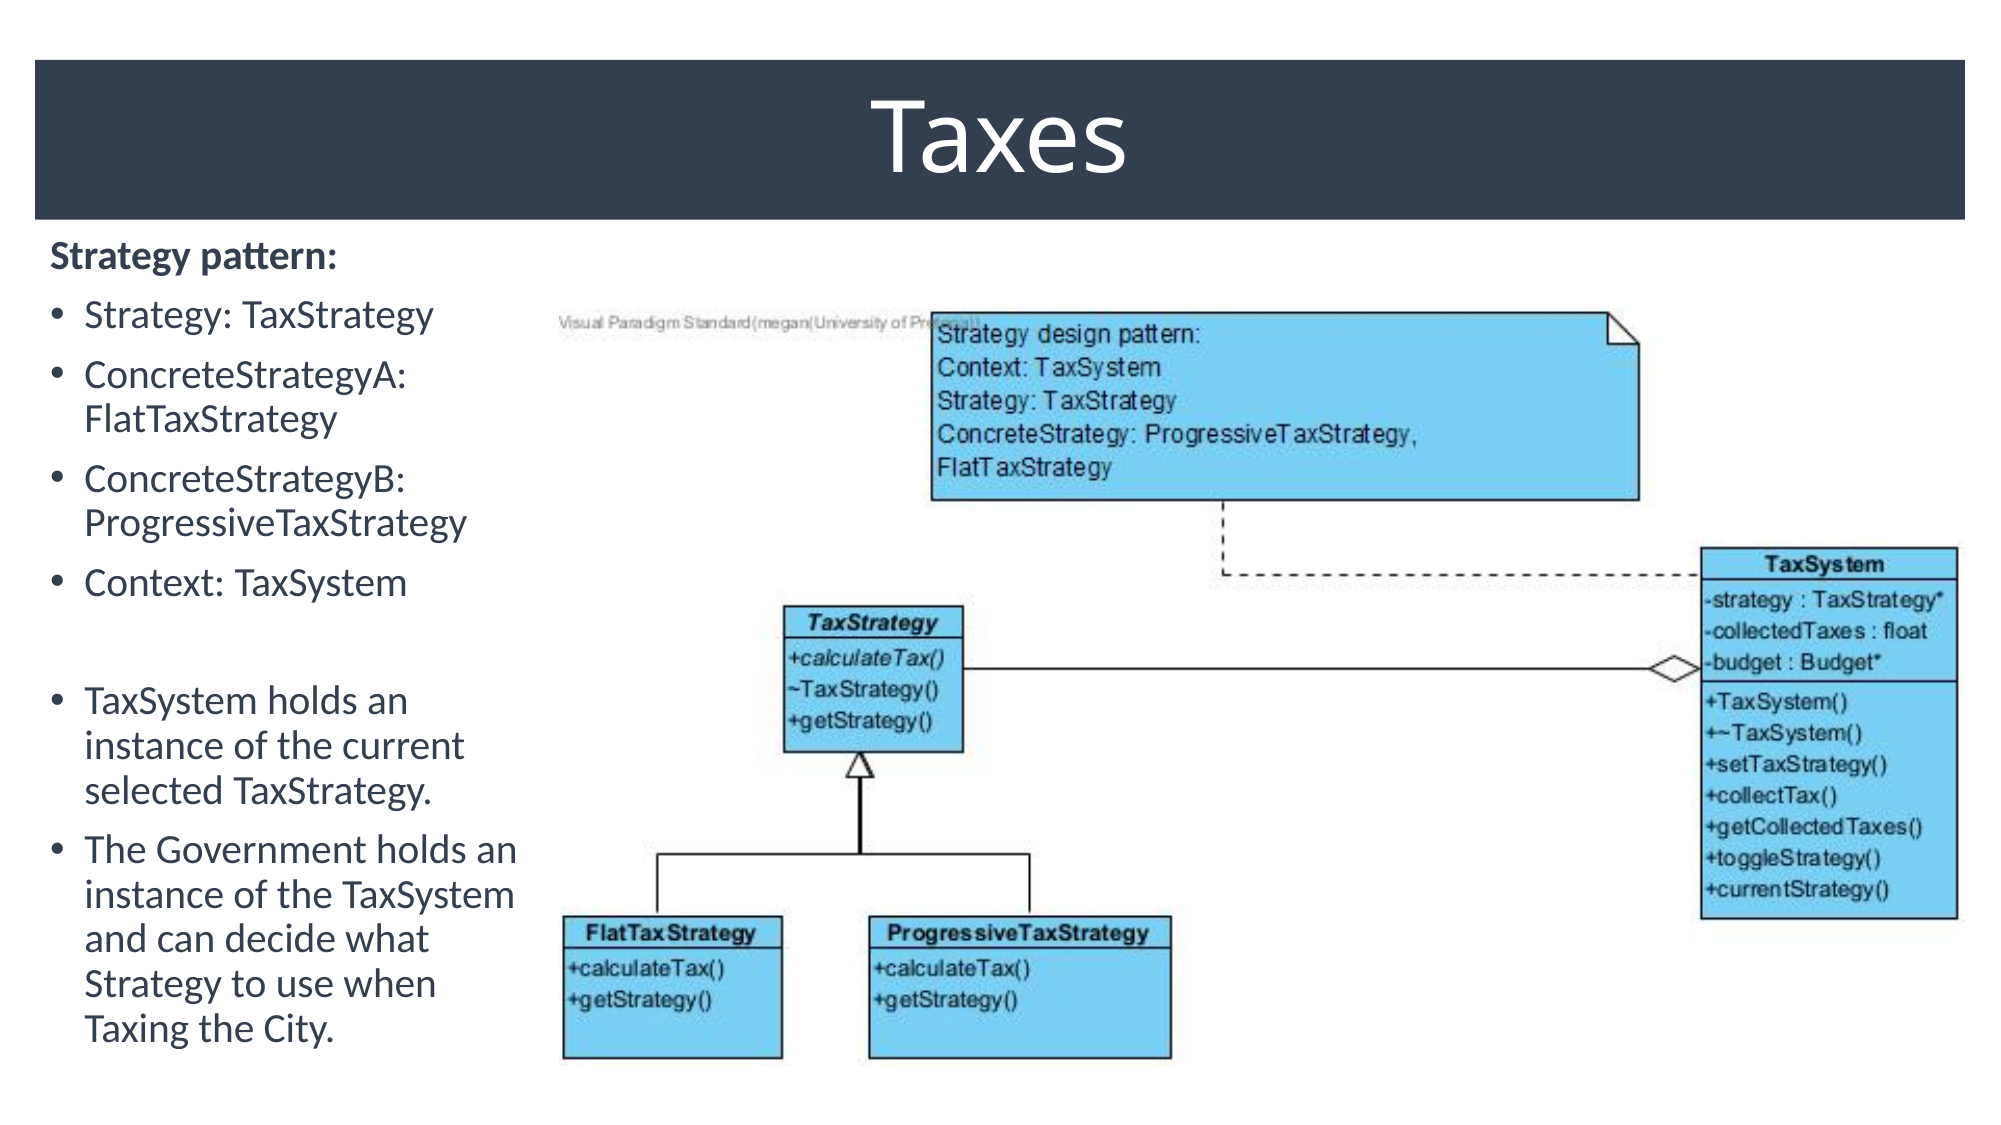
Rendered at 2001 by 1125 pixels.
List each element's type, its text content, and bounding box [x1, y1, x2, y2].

list Strategy pattern: Strategy: TaxStrategy ConcreteStrategyA: FlatTaxStrategy ConcreteStrategyB: ProgressiveTaxStrategy Context: TaxSystem TaxSystem holds an instance of the current selected TaxStrategy. The Government holds an instance of the TaxSystem and can decide what Strategy to use when Taxing the City. [35, 226, 560, 1066]
text_box Taxes [35, 59, 1965, 220]
picture [559, 308, 1965, 1066]
